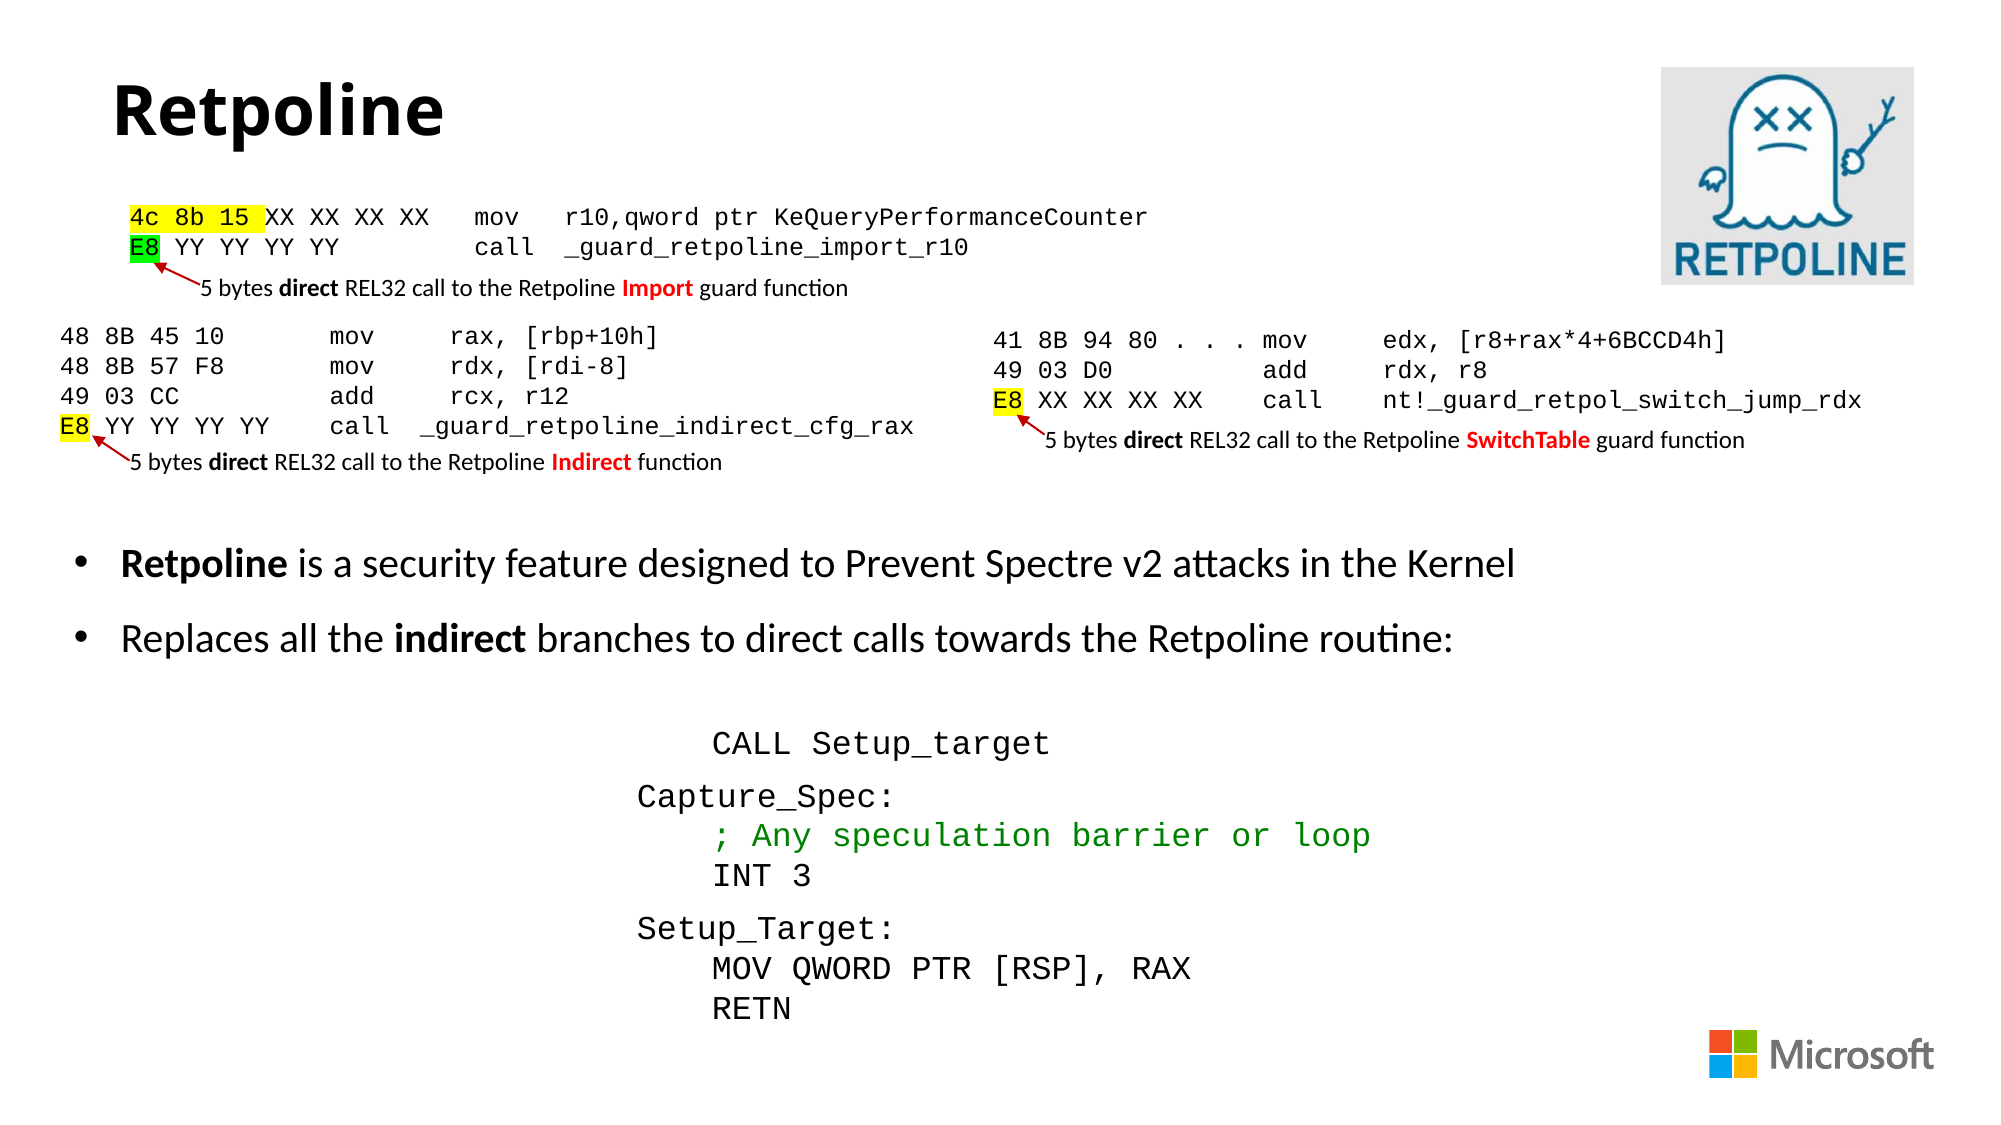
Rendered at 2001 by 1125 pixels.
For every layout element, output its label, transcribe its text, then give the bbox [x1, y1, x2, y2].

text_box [59, 319, 978, 476]
text_box CALL Setup_target Capture_Spec: ; Any speculation barrier or loop INT 3 Setup_Target: MOV QWORD PTR [RSP], RAX RETN [636, 721, 1414, 1026]
text_box Retpoline is a security feature designed to Prevent Spectre v2 attacks in the Kernel Replaces all the indirect branches to direct calls towards the Retpoline routine: [59, 528, 1771, 669]
picture [1661, 67, 1914, 286]
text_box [992, 323, 1908, 454]
title Retpoline [96, 66, 1904, 158]
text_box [129, 200, 1187, 302]
